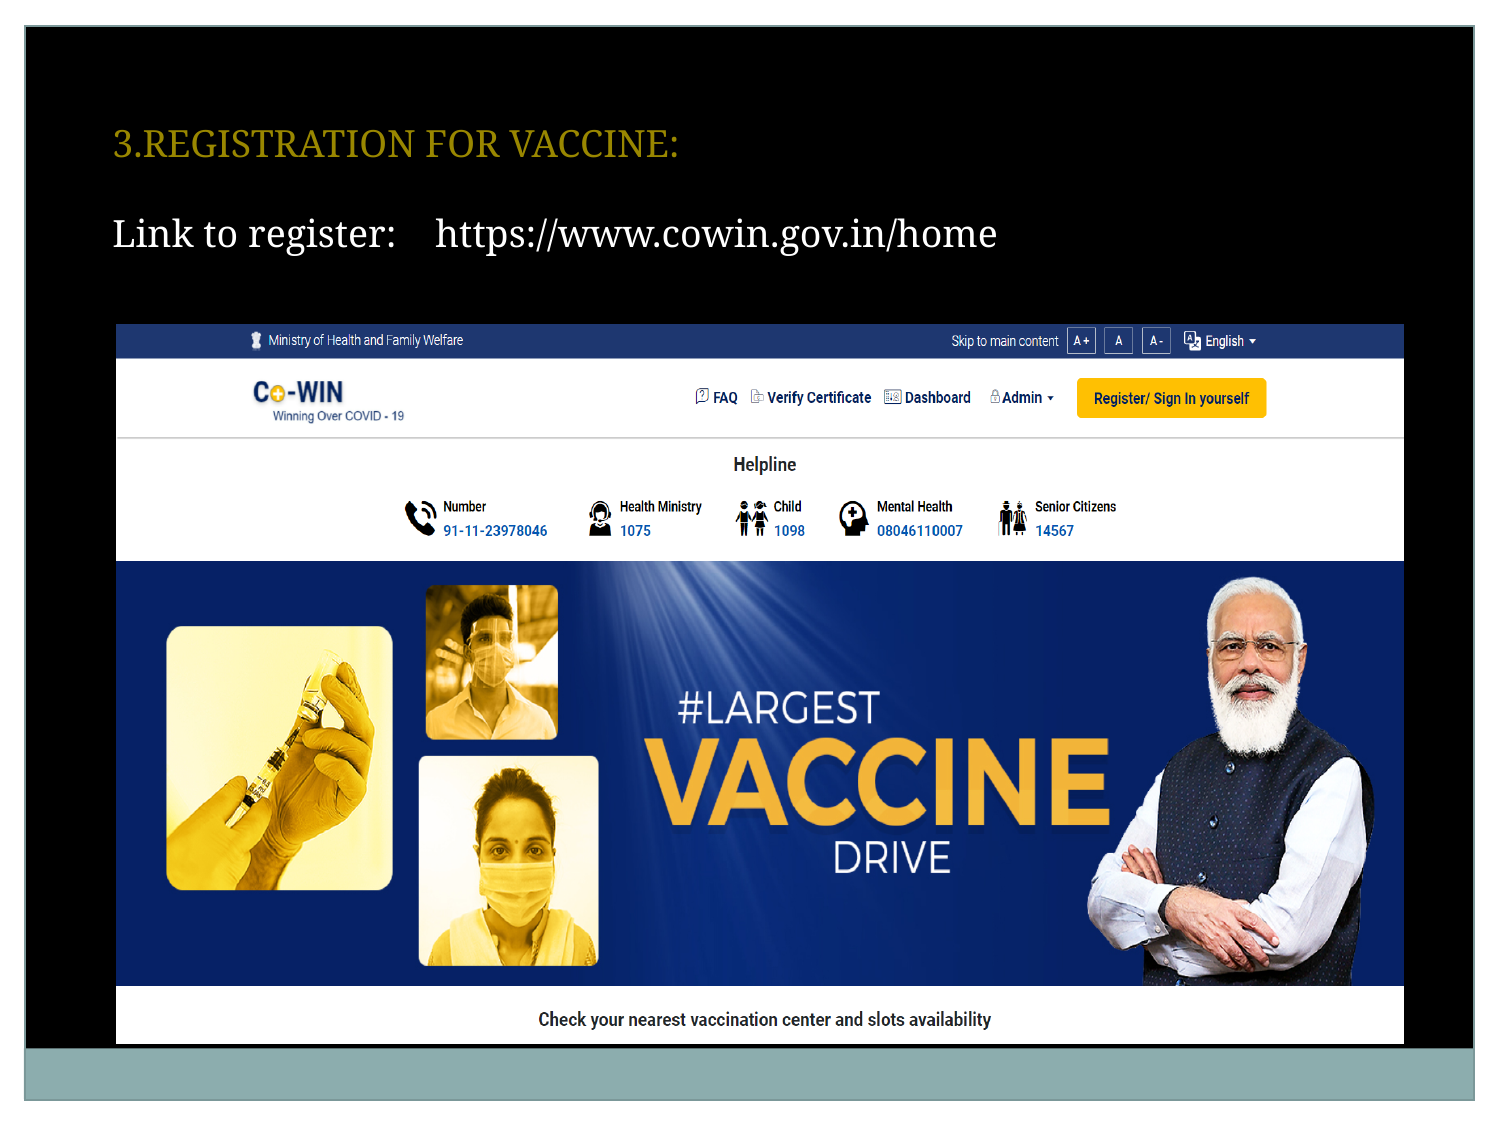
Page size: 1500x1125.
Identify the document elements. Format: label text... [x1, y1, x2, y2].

text_box 3.REGISTRATION FOR VACCINE: Link to register: https://www.cowin.gov.in/home [97, 112, 1014, 308]
picture [116, 324, 1405, 1044]
